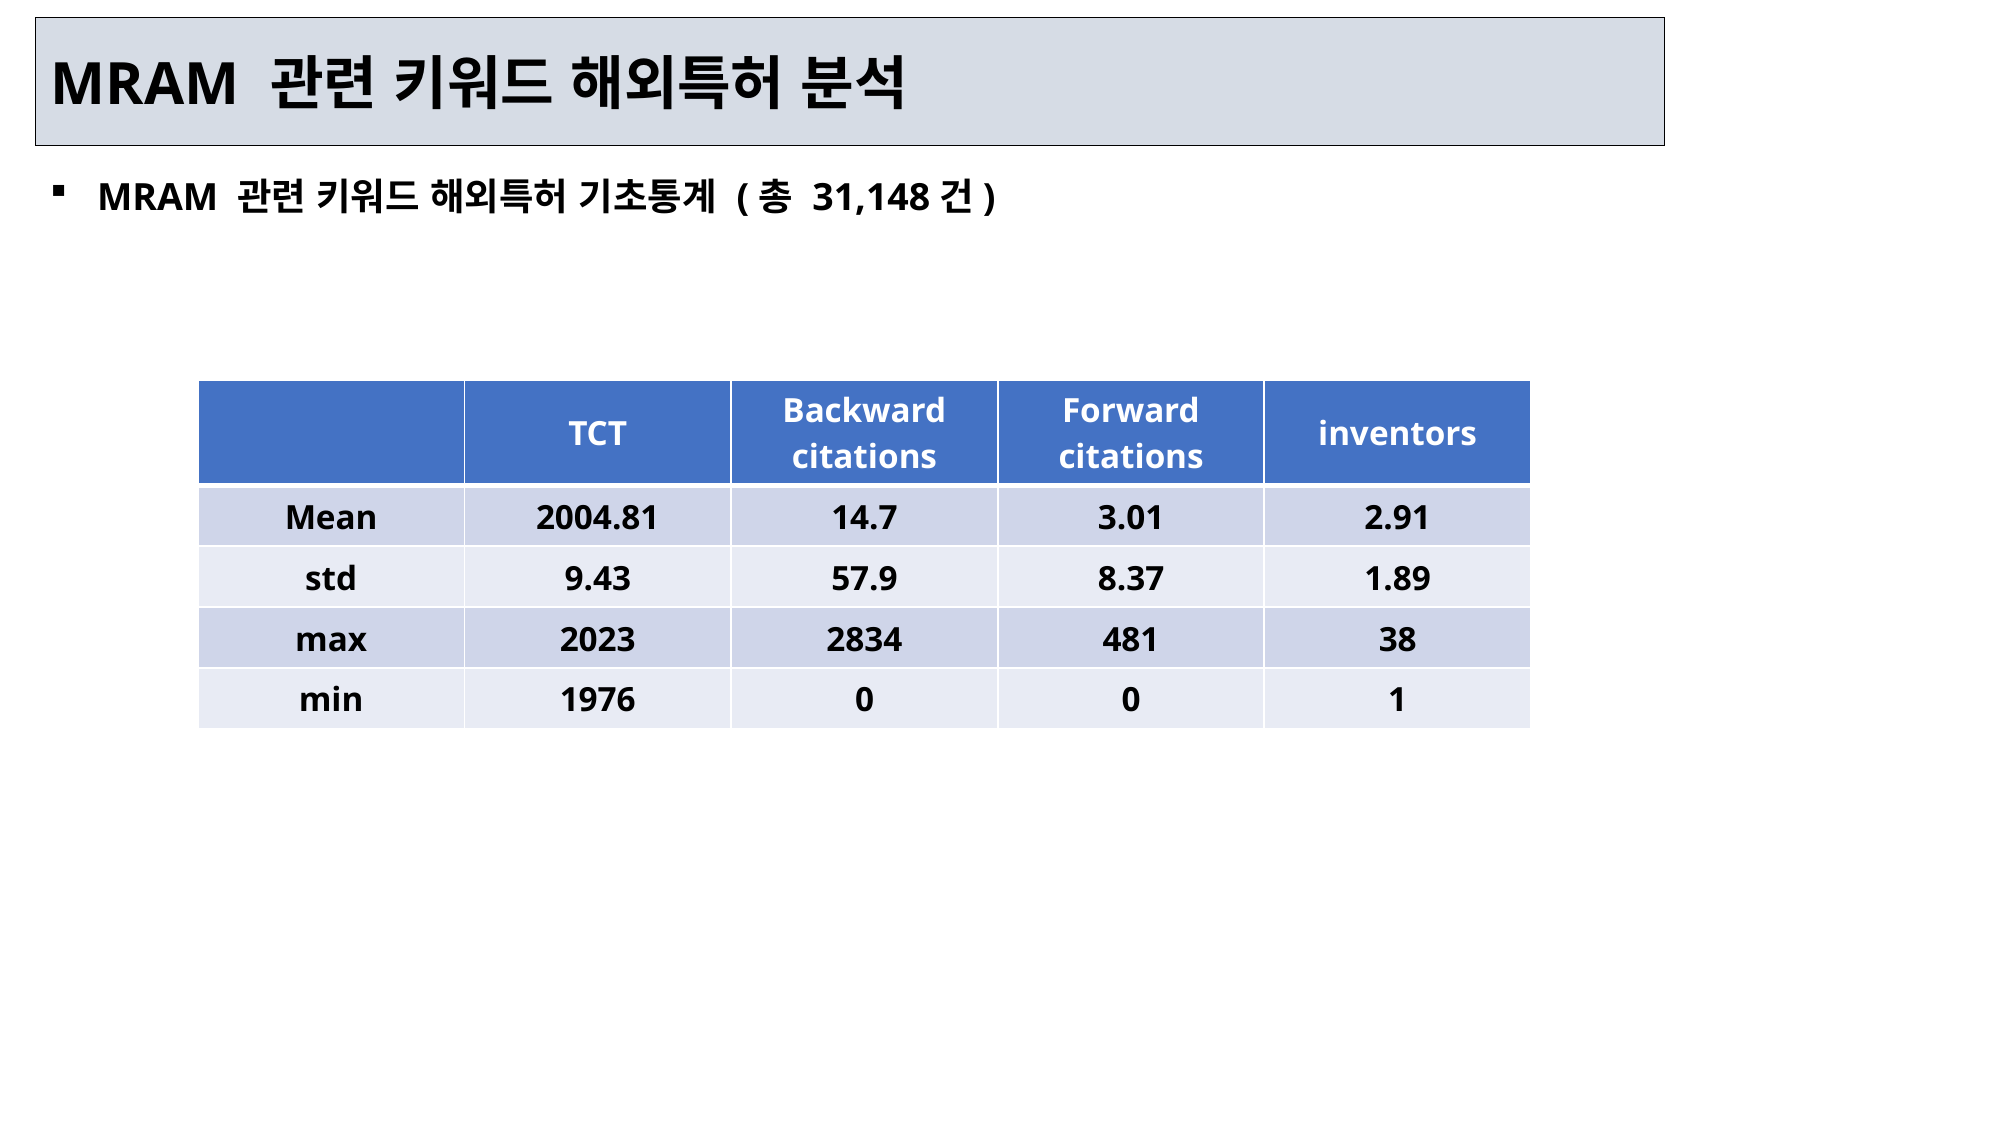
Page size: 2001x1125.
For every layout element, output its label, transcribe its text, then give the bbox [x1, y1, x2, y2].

table_cell min [199, 669, 464, 728]
table_cell 9.43 [465, 547, 730, 606]
table_cell 1.89 [1265, 547, 1530, 606]
table_cell 2.91 [1265, 488, 1530, 545]
table_cell max [199, 608, 464, 667]
title MRAM 관련 키워드 해외특허 분석 [35, 17, 1665, 146]
table_cell 2004.81 [465, 488, 730, 545]
table_cell std [199, 547, 464, 606]
table_cell 57.9 [732, 547, 997, 606]
table_cell 2023 [465, 608, 730, 667]
table_cell 0 [732, 669, 997, 728]
table_cell 1976 [465, 669, 730, 728]
table_cell 14.7 [732, 488, 997, 545]
table_cell 1 [1265, 669, 1530, 728]
table_header Backward citations [732, 381, 997, 483]
table_cell 0 [999, 669, 1263, 728]
text_box MRAM 관련 키워드 해외특허 기초통계 (총 31,148건) [35, 165, 1250, 226]
table_cell 8.37 [999, 547, 1263, 606]
table_header TCT [465, 381, 730, 483]
table_cell 38 [1265, 608, 1530, 667]
table_cell Mean [199, 488, 464, 545]
table_cell 481 [999, 608, 1263, 667]
table_header inventors [1265, 381, 1530, 483]
table_cell 2834 [732, 608, 997, 667]
table_cell 3.01 [999, 488, 1263, 545]
table_header [199, 381, 464, 483]
table_header Forward citations [999, 381, 1263, 483]
